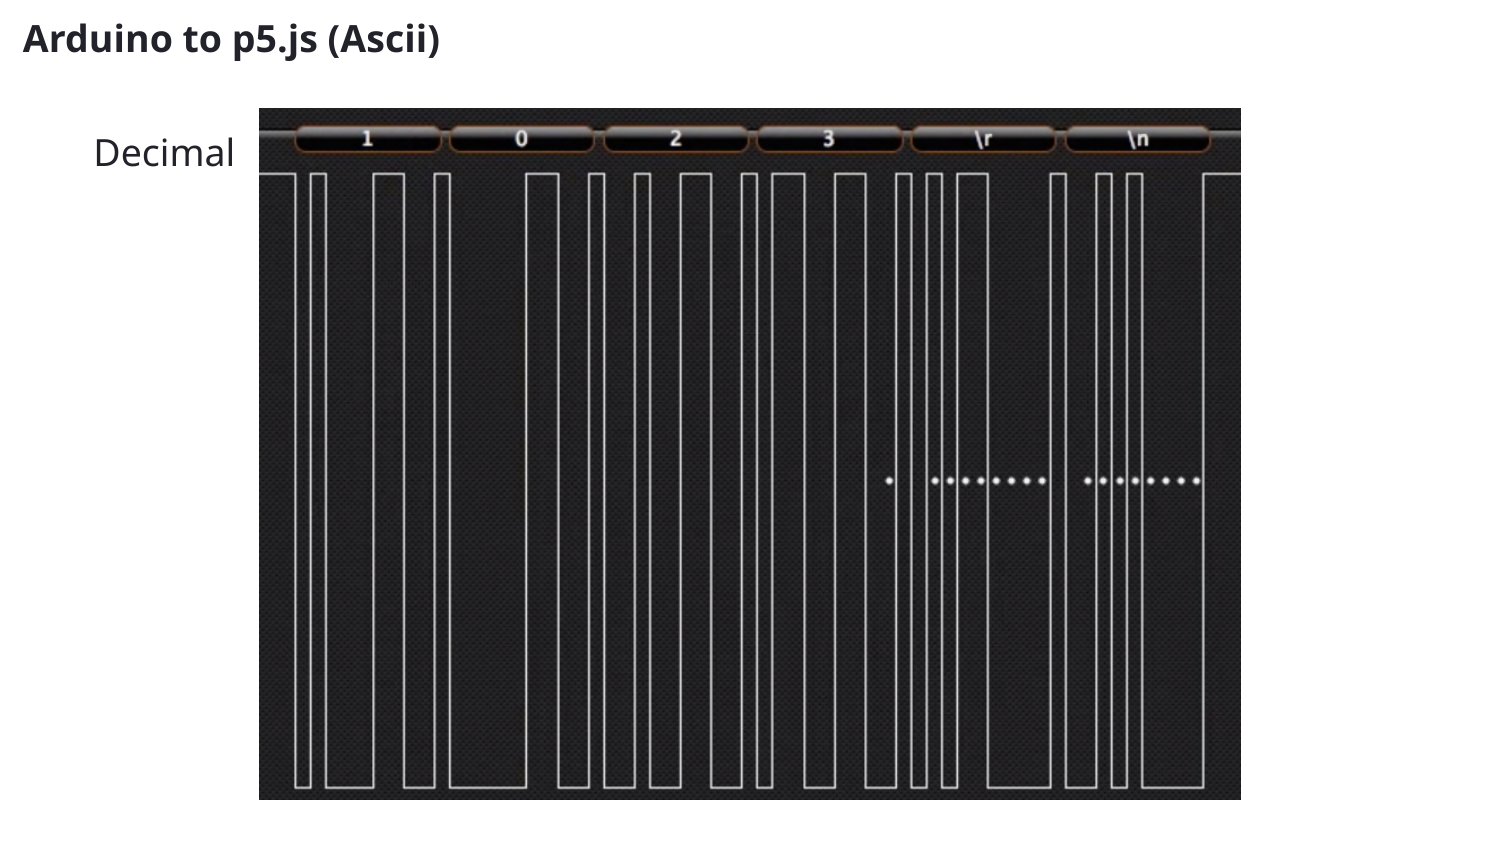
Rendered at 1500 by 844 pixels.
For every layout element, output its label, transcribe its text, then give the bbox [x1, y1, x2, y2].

title Decimal [55, 113, 251, 208]
title Arduino to p5.js (Ascii) [7, 0, 1406, 94]
picture [259, 108, 1241, 800]
